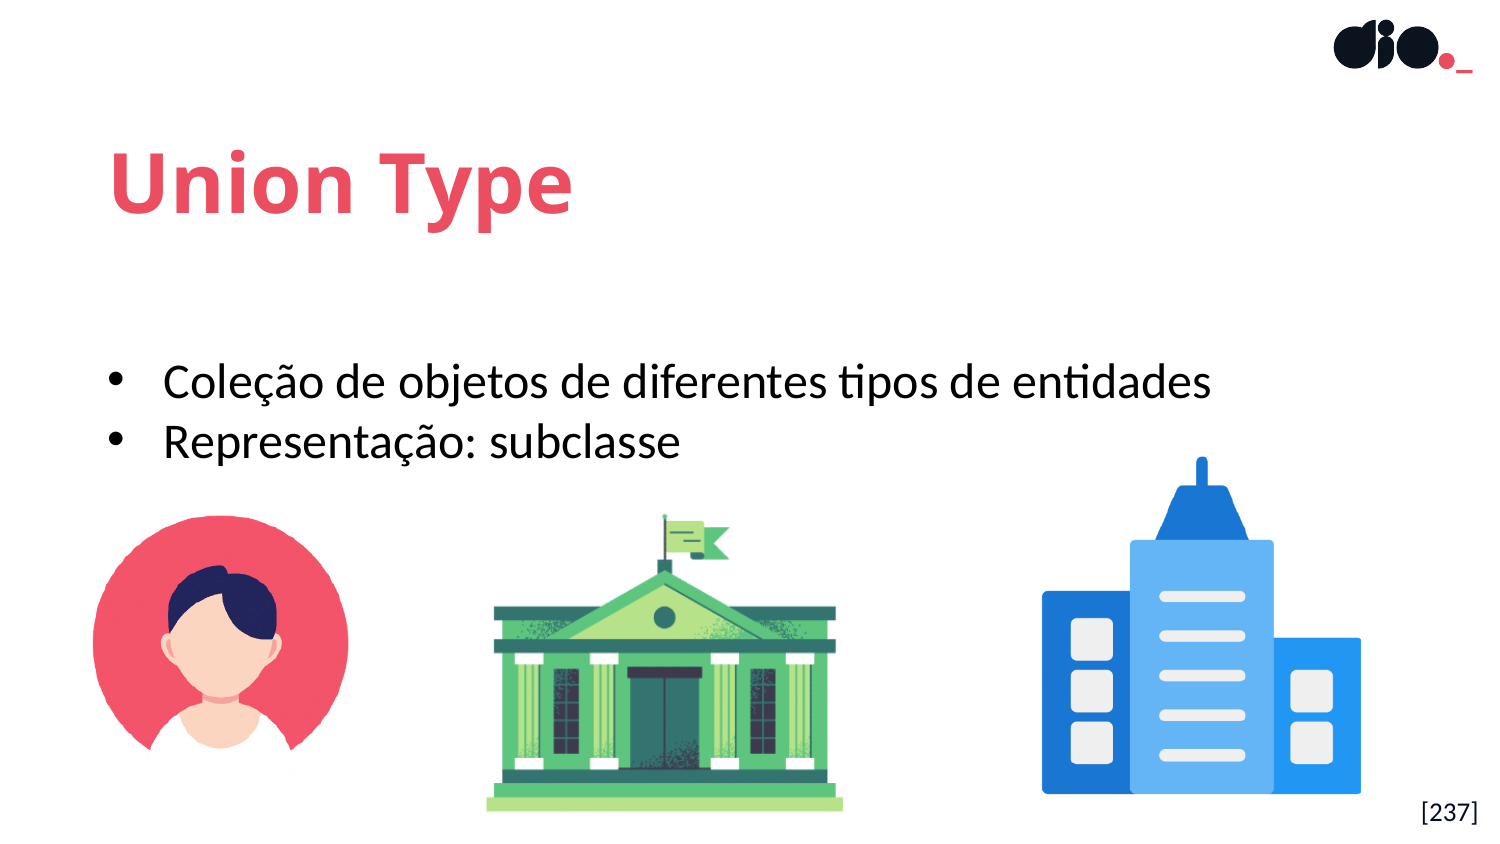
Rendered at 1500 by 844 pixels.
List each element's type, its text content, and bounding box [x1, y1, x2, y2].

picture [1333, 19, 1473, 74]
slide_number [237] [1403, 779, 1494, 844]
text_box Coleção de objetos de diferentes tipos de entidades Representação: subclasse [92, 242, 1414, 755]
text_box Union Type [92, 104, 1408, 243]
picture [70, 508, 376, 782]
picture [468, 498, 868, 829]
picture [1025, 443, 1376, 804]
